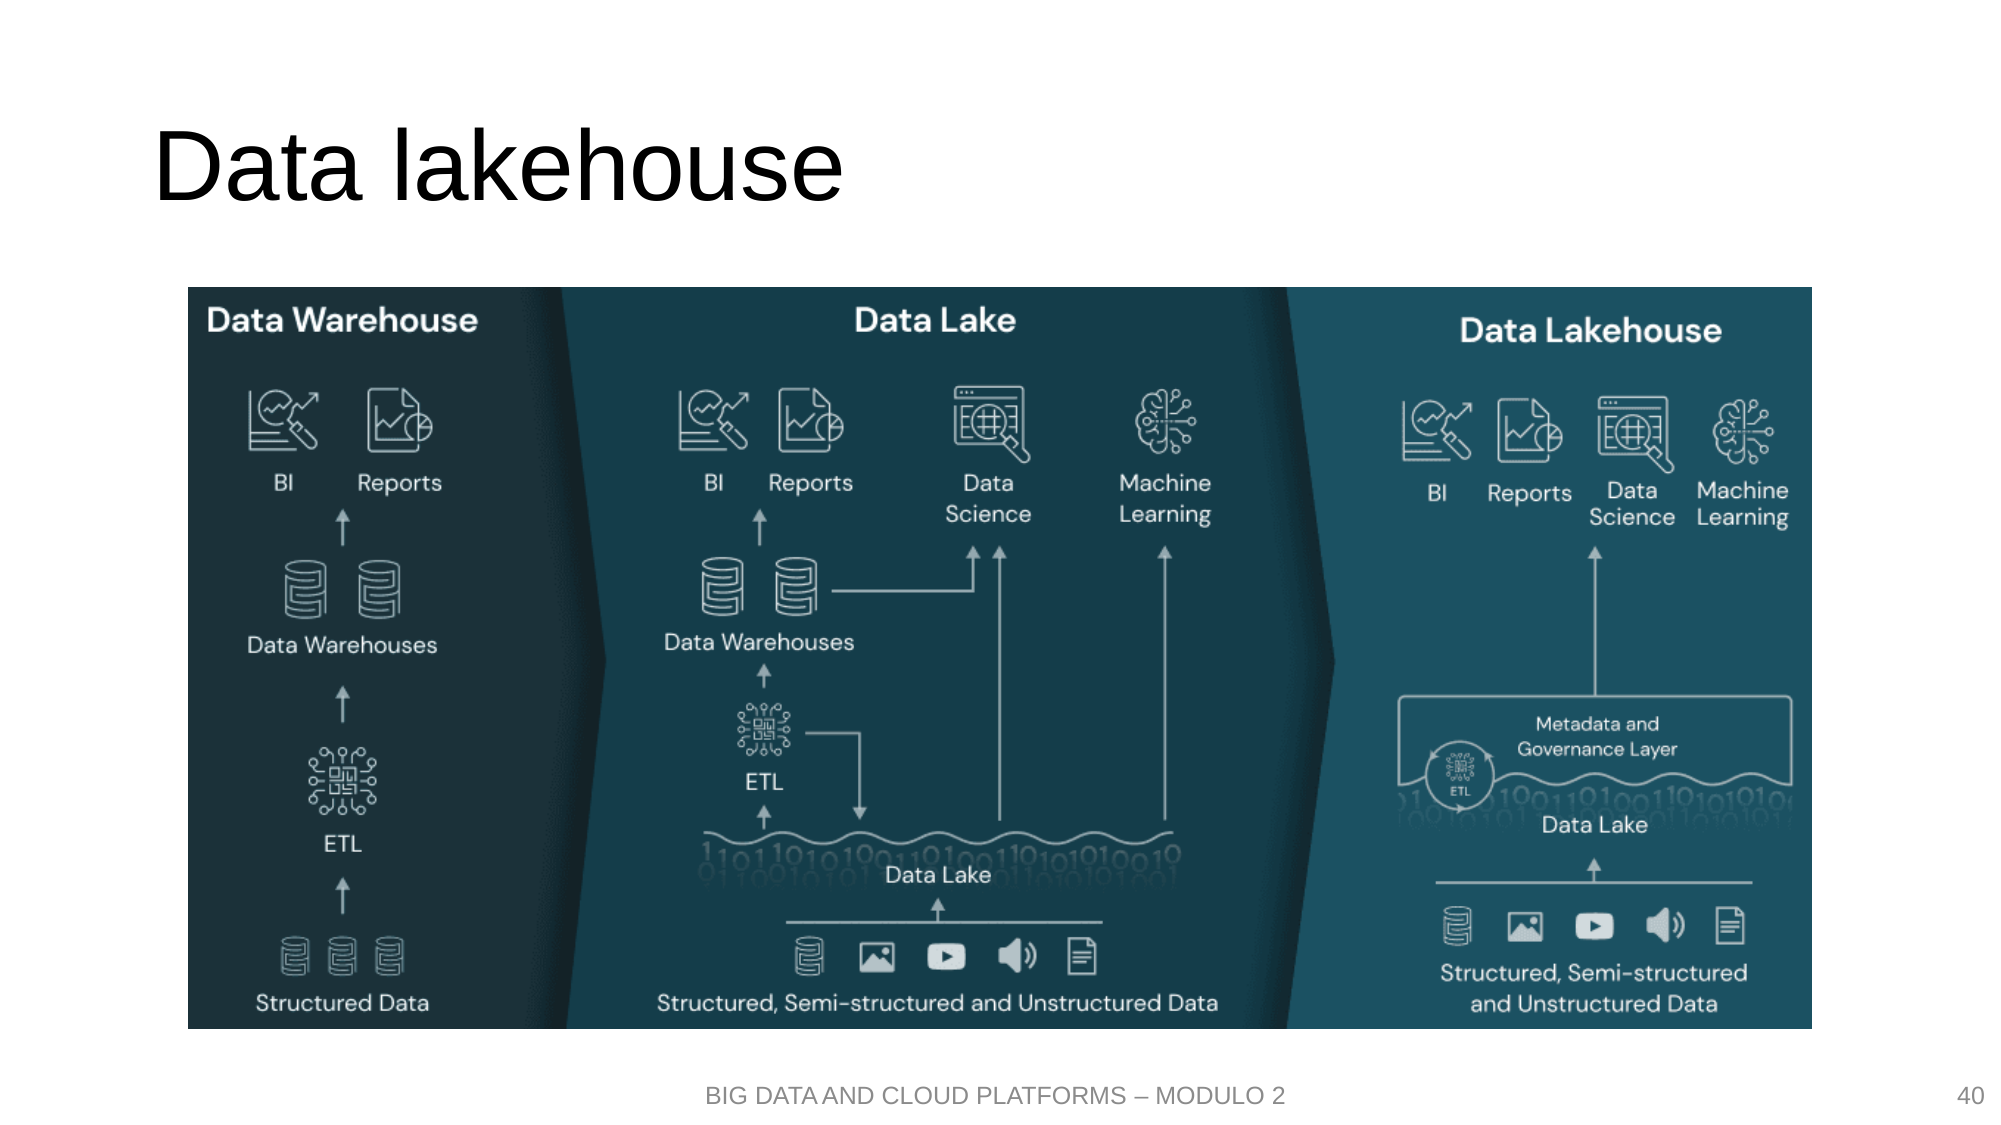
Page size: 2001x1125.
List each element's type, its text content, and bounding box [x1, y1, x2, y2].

title Data lakehouse [137, 59, 1863, 278]
picture [187, 287, 1812, 1029]
slide_number 40 [1550, 1065, 2000, 1125]
